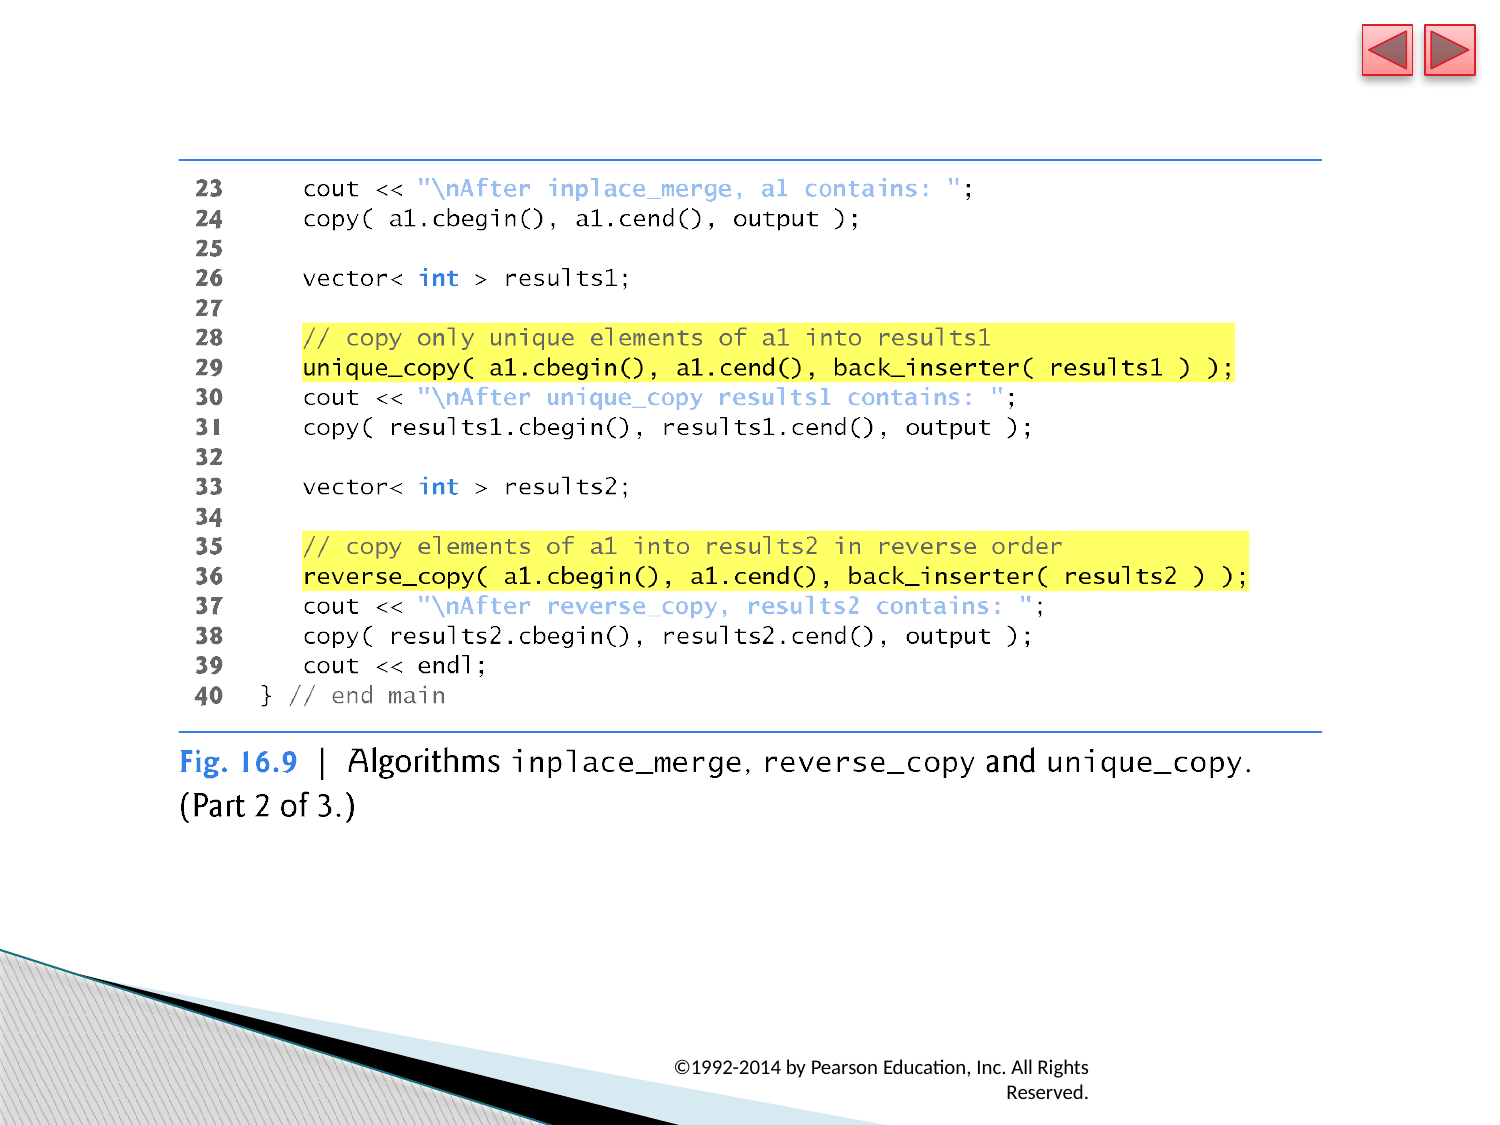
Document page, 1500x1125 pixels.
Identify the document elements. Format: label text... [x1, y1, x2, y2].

footer ©1992-2014 by Pearson Education, Inc. All Rights Reserved. [650, 1051, 1105, 1112]
picture [0, 106, 1500, 1018]
